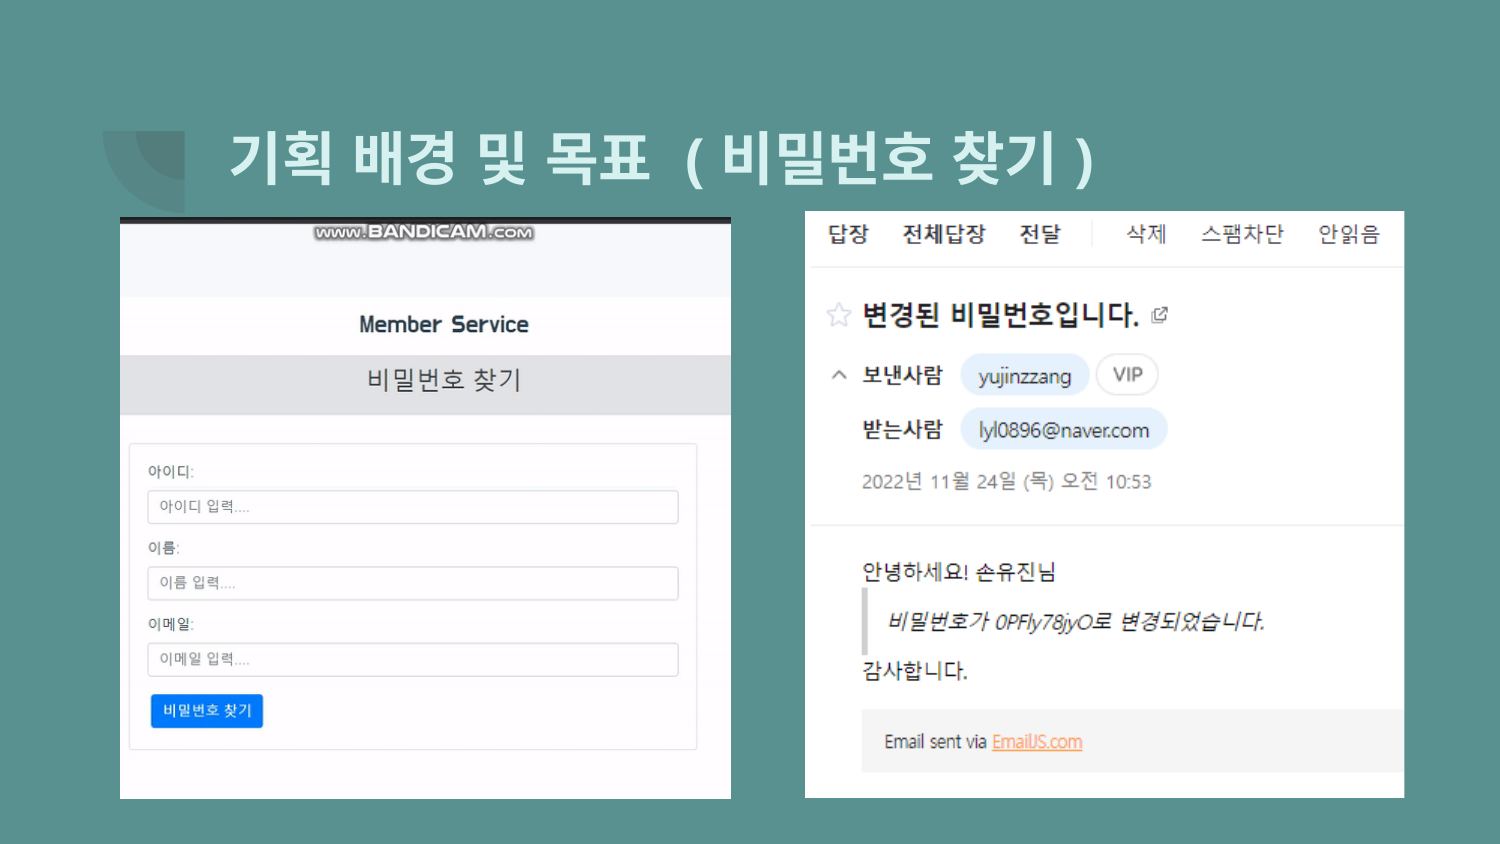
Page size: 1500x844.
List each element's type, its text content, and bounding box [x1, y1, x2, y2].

picture [804, 211, 1405, 800]
title 기획 배경 및 목표 (비밀번호 찾기) [213, 97, 1378, 218]
picture [120, 216, 731, 800]
